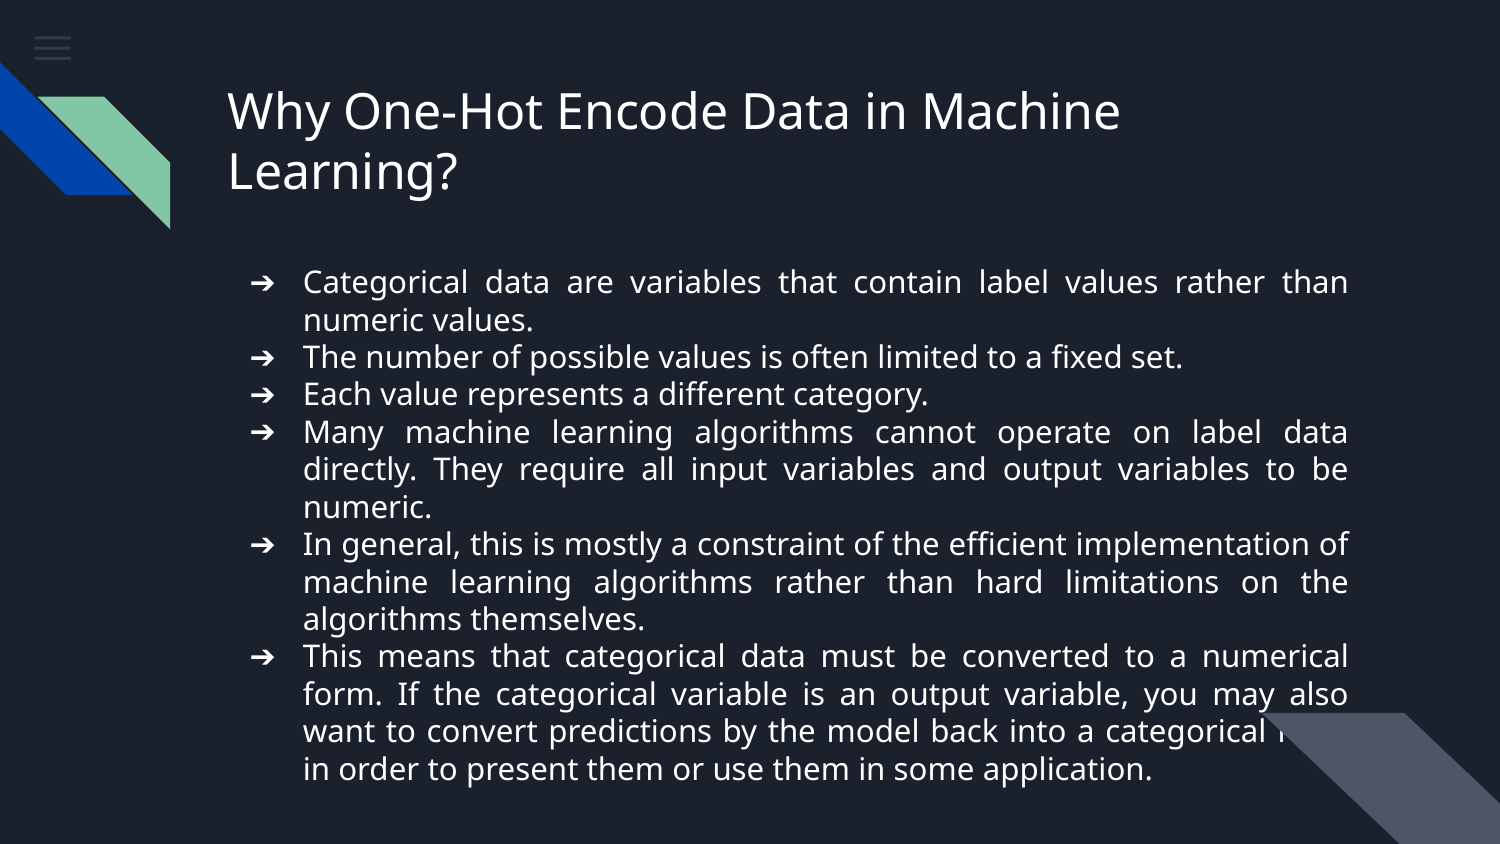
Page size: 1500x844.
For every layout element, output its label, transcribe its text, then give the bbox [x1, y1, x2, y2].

list Categorical data are variables that contain label values rather than numeric values. The number of possible values is often limited to a fixed set. Each value represents a different category. Many machine learning algorithms cannot operate on label data directly. They require all input variables and output variables to be numeric. In general, this is mostly a constraint of the efficient implementation of machine learning algorithms rather than hard limitations on the algorithms themselves. This means that categorical data must be converted to a numerical form. If the categorical variable is an output variable, you may also want to convert predictions by the model back into a categorical form in order to present them or use them in some application. [212, 247, 1366, 758]
text_box [1261, 712, 1500, 844]
title Why One-Hot Encode Data in Machine Learning? [212, 64, 1155, 247]
